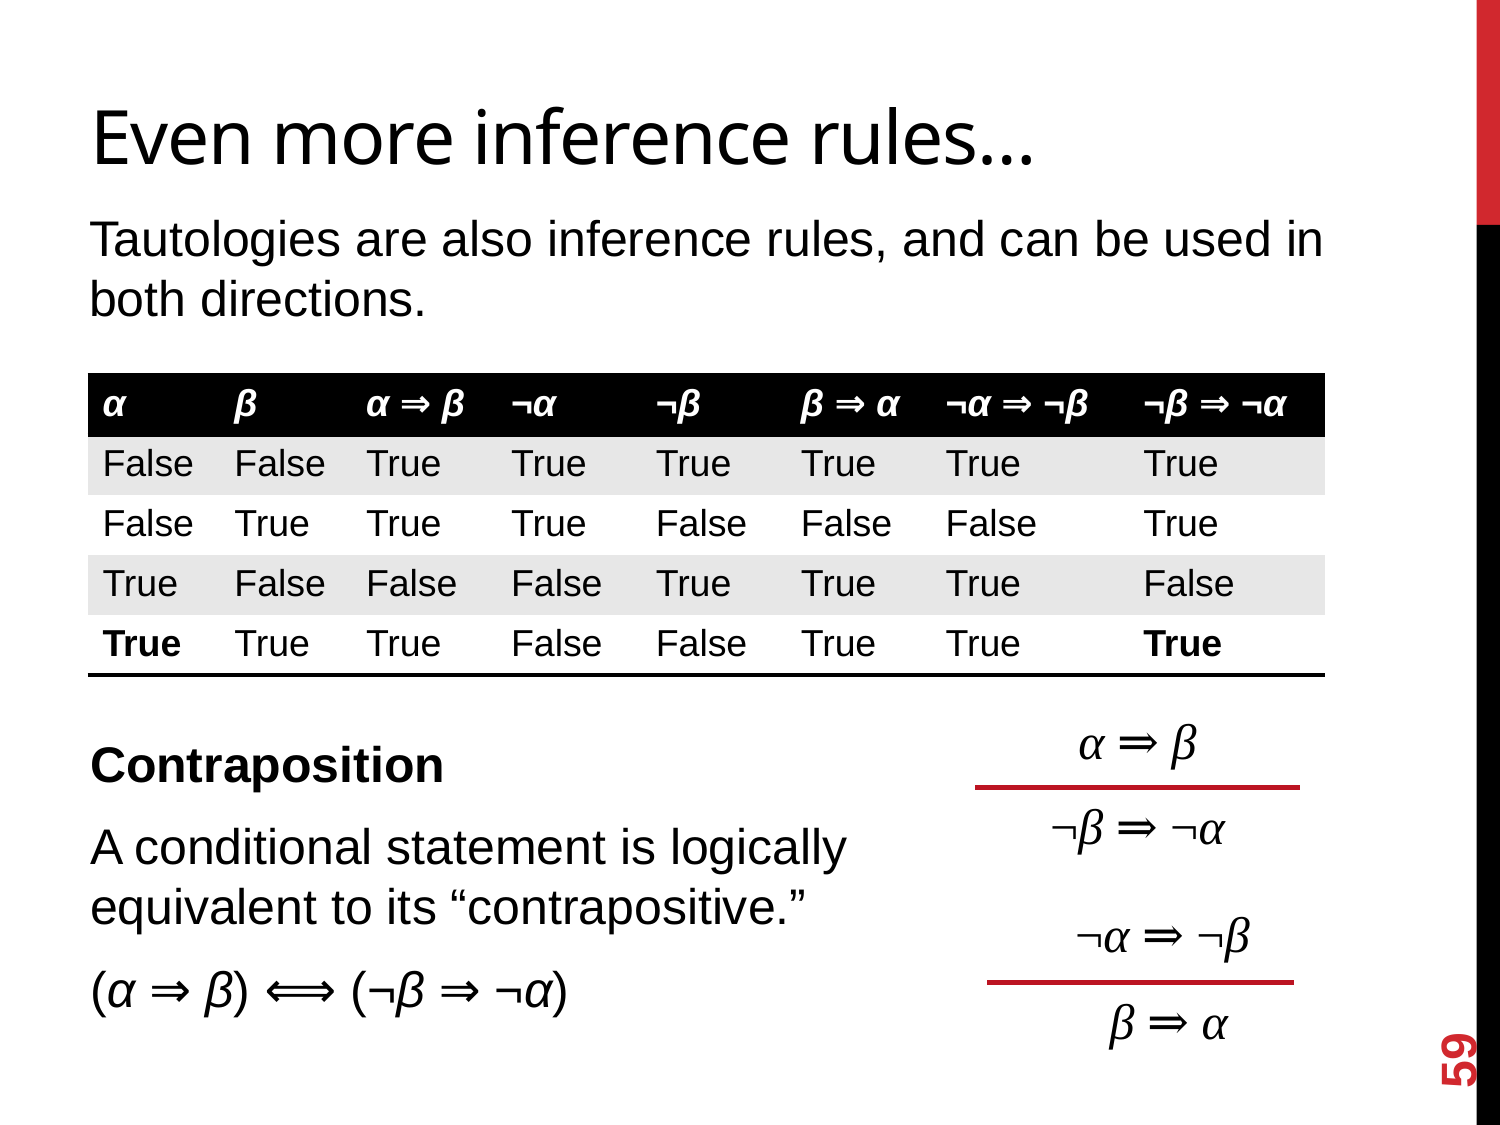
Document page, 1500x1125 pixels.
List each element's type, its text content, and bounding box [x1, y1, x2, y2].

text_box 59 [1418, 887, 1479, 1104]
table_cell False [88, 495, 219, 555]
table_cell False [786, 495, 931, 555]
table_cell True [1128, 495, 1325, 555]
table_cell True [641, 555, 786, 615]
table_cell True [219, 495, 351, 555]
table_cell True [496, 495, 641, 555]
table_cell True [496, 437, 641, 495]
table_cell False [219, 555, 351, 615]
table_header ¬β [641, 377, 786, 433]
table_cell False [641, 495, 786, 555]
table_cell True [219, 615, 351, 673]
table_cell True [1128, 615, 1325, 673]
table_cell True [931, 615, 1128, 673]
list Contraposition A conditional statement is logically equivalent to its “contrapositive.” (α ⇒ β) ⟺ (¬β ⇒ ¬α) [75, 725, 906, 1100]
table_header ¬α ⇒ ¬β [931, 377, 1128, 433]
table_cell False [496, 555, 641, 615]
table_header ¬β ⇒ ¬α [1128, 377, 1325, 433]
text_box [986, 894, 1351, 1058]
table_cell False [88, 437, 219, 495]
table_header ¬α [496, 377, 641, 433]
table_cell True [351, 615, 496, 673]
table_cell True [786, 555, 931, 615]
table_cell True [931, 555, 1128, 615]
table_cell True [641, 437, 786, 495]
table_header α [88, 377, 219, 433]
table_header β ⇒ α [786, 377, 931, 433]
table_cell True [88, 615, 219, 673]
table_cell True [88, 555, 219, 615]
table_header β [219, 377, 351, 433]
table_cell False [931, 495, 1128, 555]
table_cell False [1128, 555, 1325, 615]
table_cell True [1128, 437, 1325, 495]
table_cell True [786, 437, 931, 495]
table_cell True [931, 437, 1128, 495]
table_cell False [641, 615, 786, 673]
table_cell False [351, 555, 496, 615]
table_cell False [219, 437, 351, 495]
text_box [974, 701, 1301, 863]
table_cell False [496, 615, 641, 673]
table_cell True [351, 495, 496, 555]
title Even more inference rules… [75, 25, 1275, 188]
table_cell True [351, 437, 496, 495]
table_header α ⇒ β [351, 377, 496, 433]
table_cell True [786, 615, 931, 673]
text_box Tautologies are also inference rules, and can be used in both directions. [74, 198, 1412, 334]
